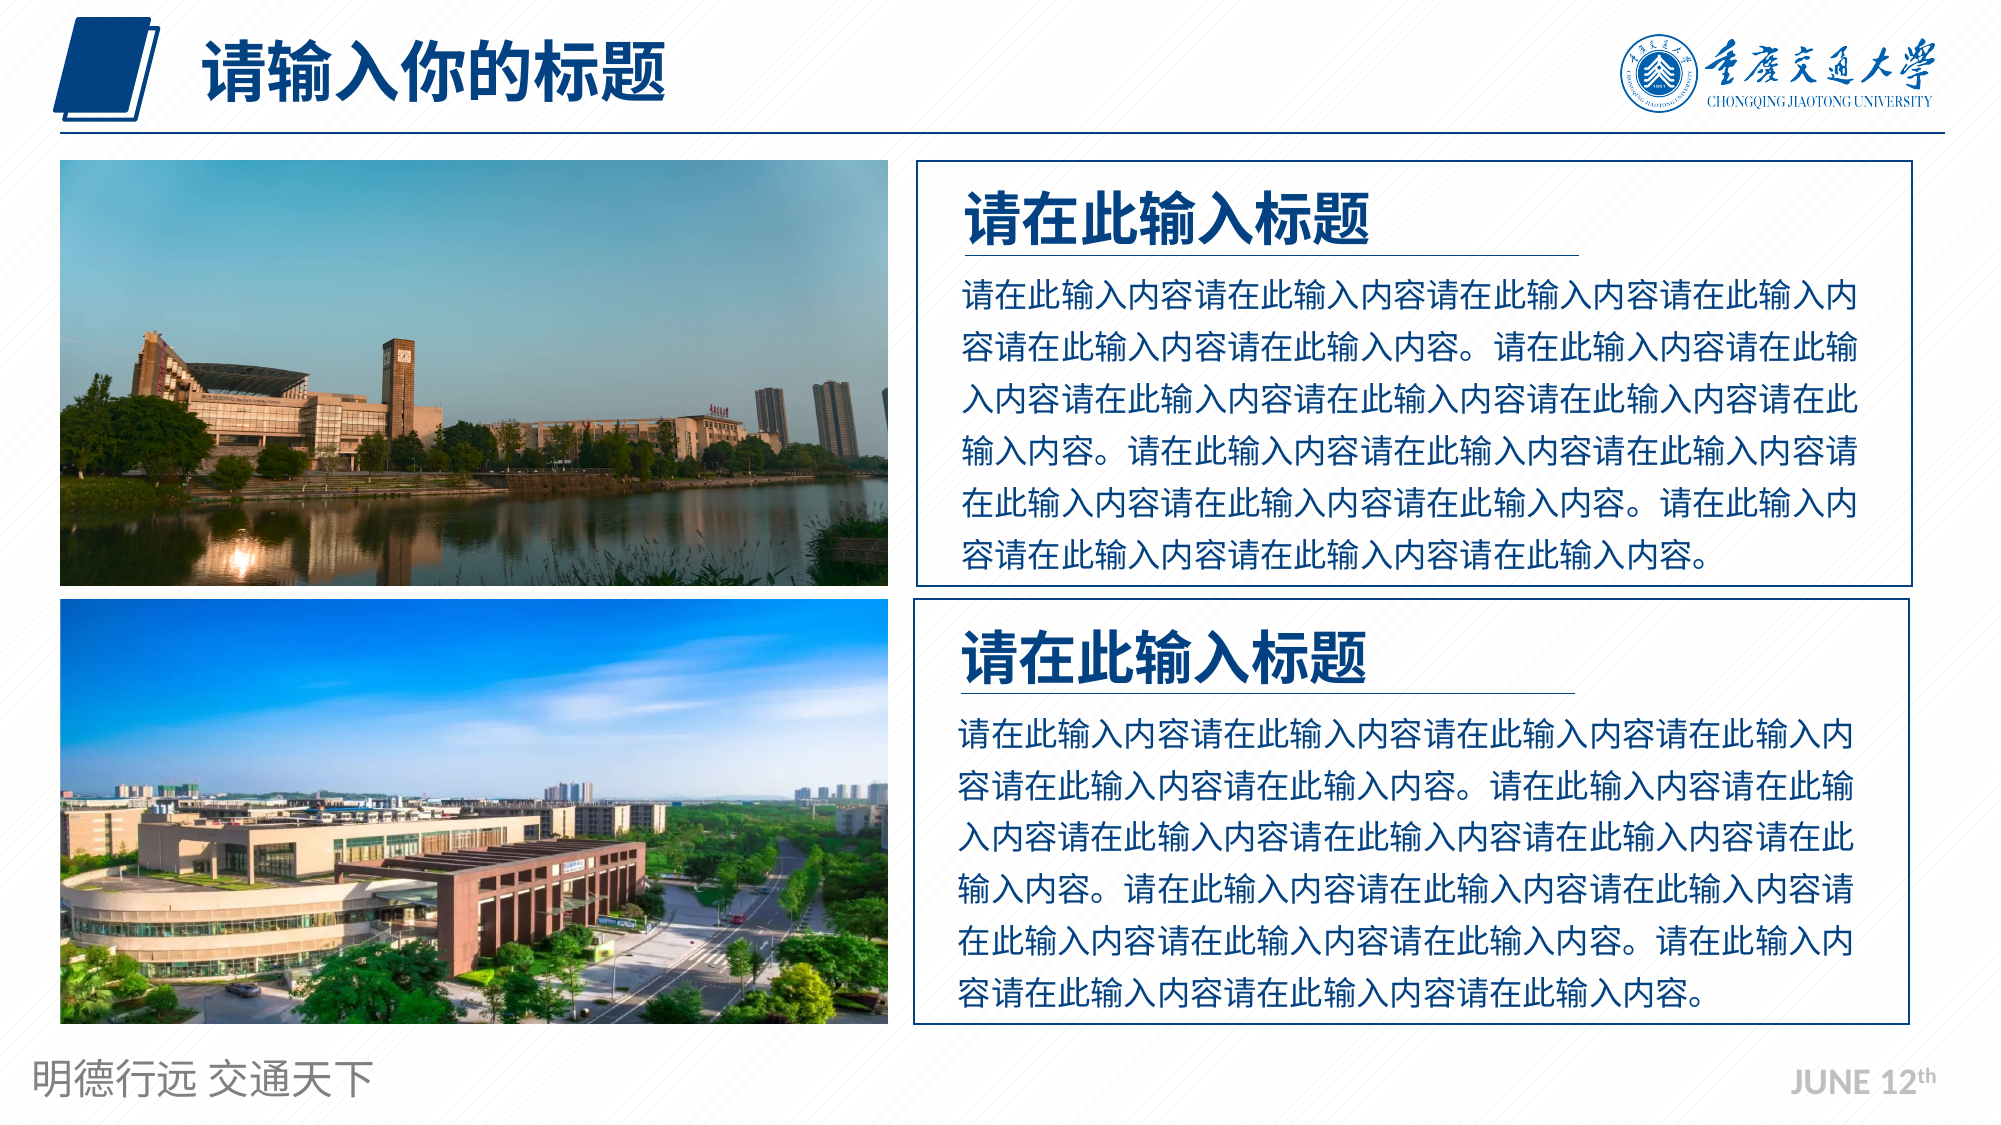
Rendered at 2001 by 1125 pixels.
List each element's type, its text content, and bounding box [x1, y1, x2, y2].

picture [1620, 34, 1935, 113]
picture [60, 598, 888, 1025]
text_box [913, 598, 1910, 1025]
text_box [54, 18, 159, 120]
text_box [917, 160, 1913, 586]
text_box JUNE 12th [1776, 1049, 1952, 1110]
text_box 请输入你的标题 [184, 31, 1012, 132]
picture [60, 160, 888, 586]
